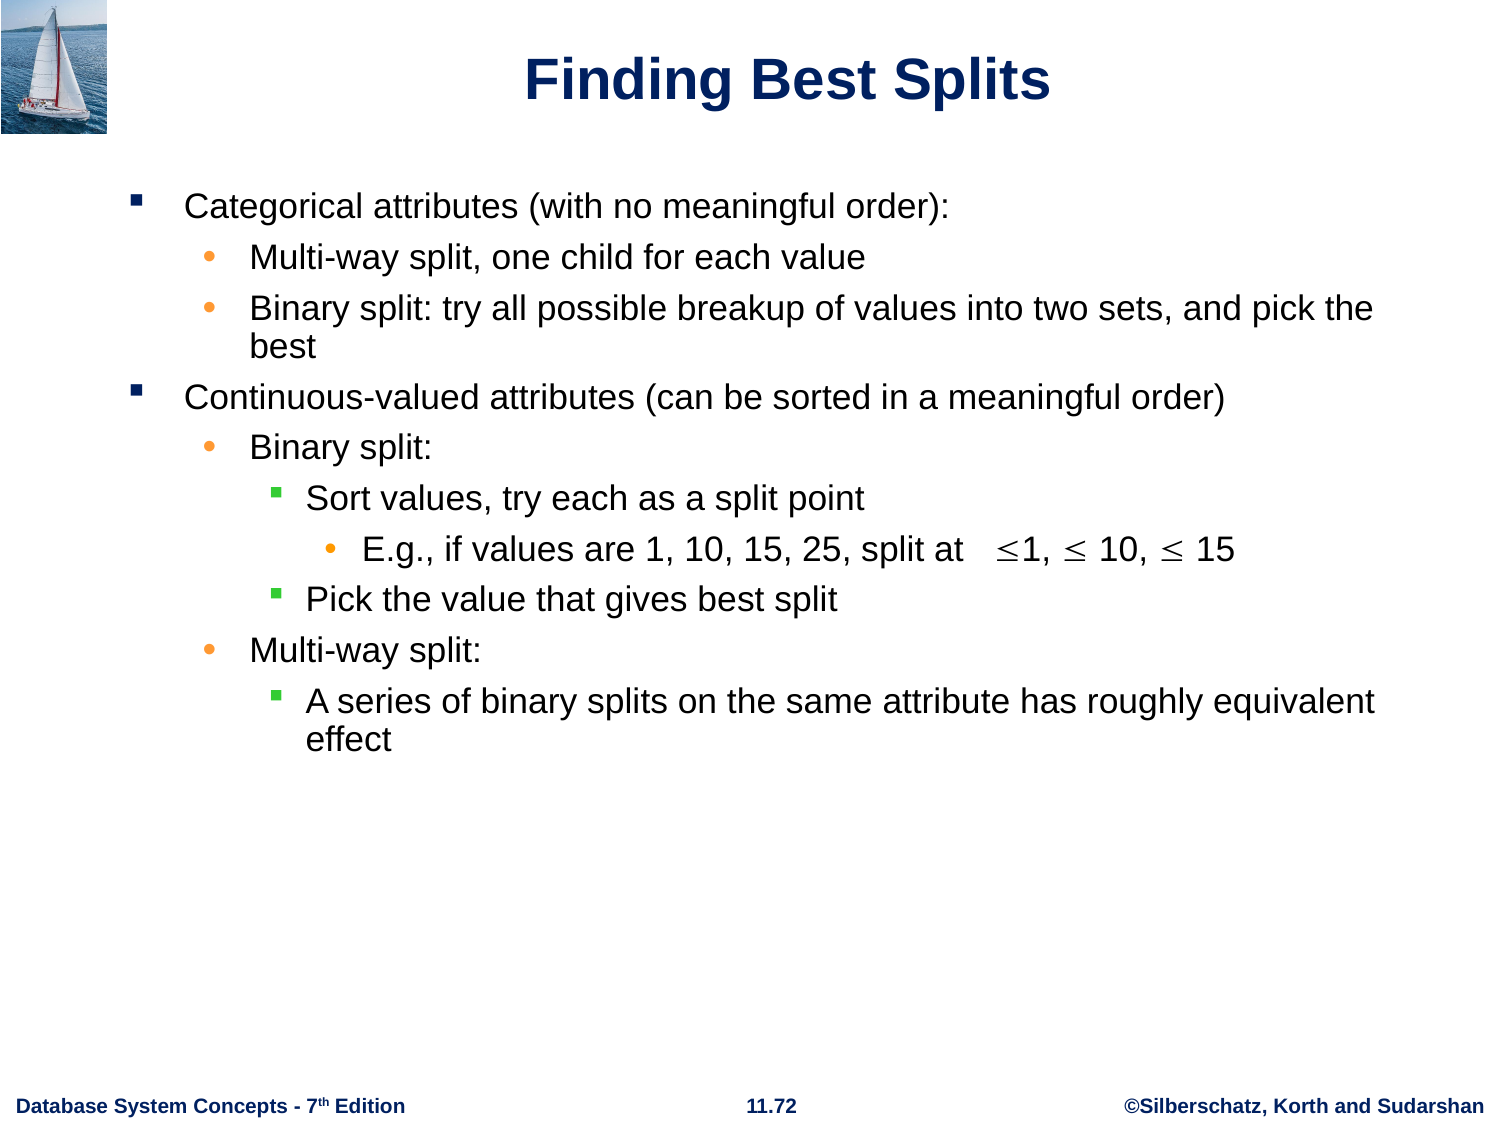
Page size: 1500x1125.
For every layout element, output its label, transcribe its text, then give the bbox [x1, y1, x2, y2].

picture [1, 0, 107, 134]
list Categorical attributes (with no meaningful order): Multi-way split, one child for each value Binary split: try all possible breakup of values into two sets, and pick the best Continuous-valued attributes (can be sorted in a meaningful order) Binary split: Sort values, try each as a split point E.g., if values are 1, 10, 15, 25, split at 1,  10,  15 Pick the value that gives best split Multi-way split: A series of binary splits on the same attribute has roughly equivalent effect [112, 180, 1400, 1062]
title Finding Best Splits [125, 18, 1452, 120]
